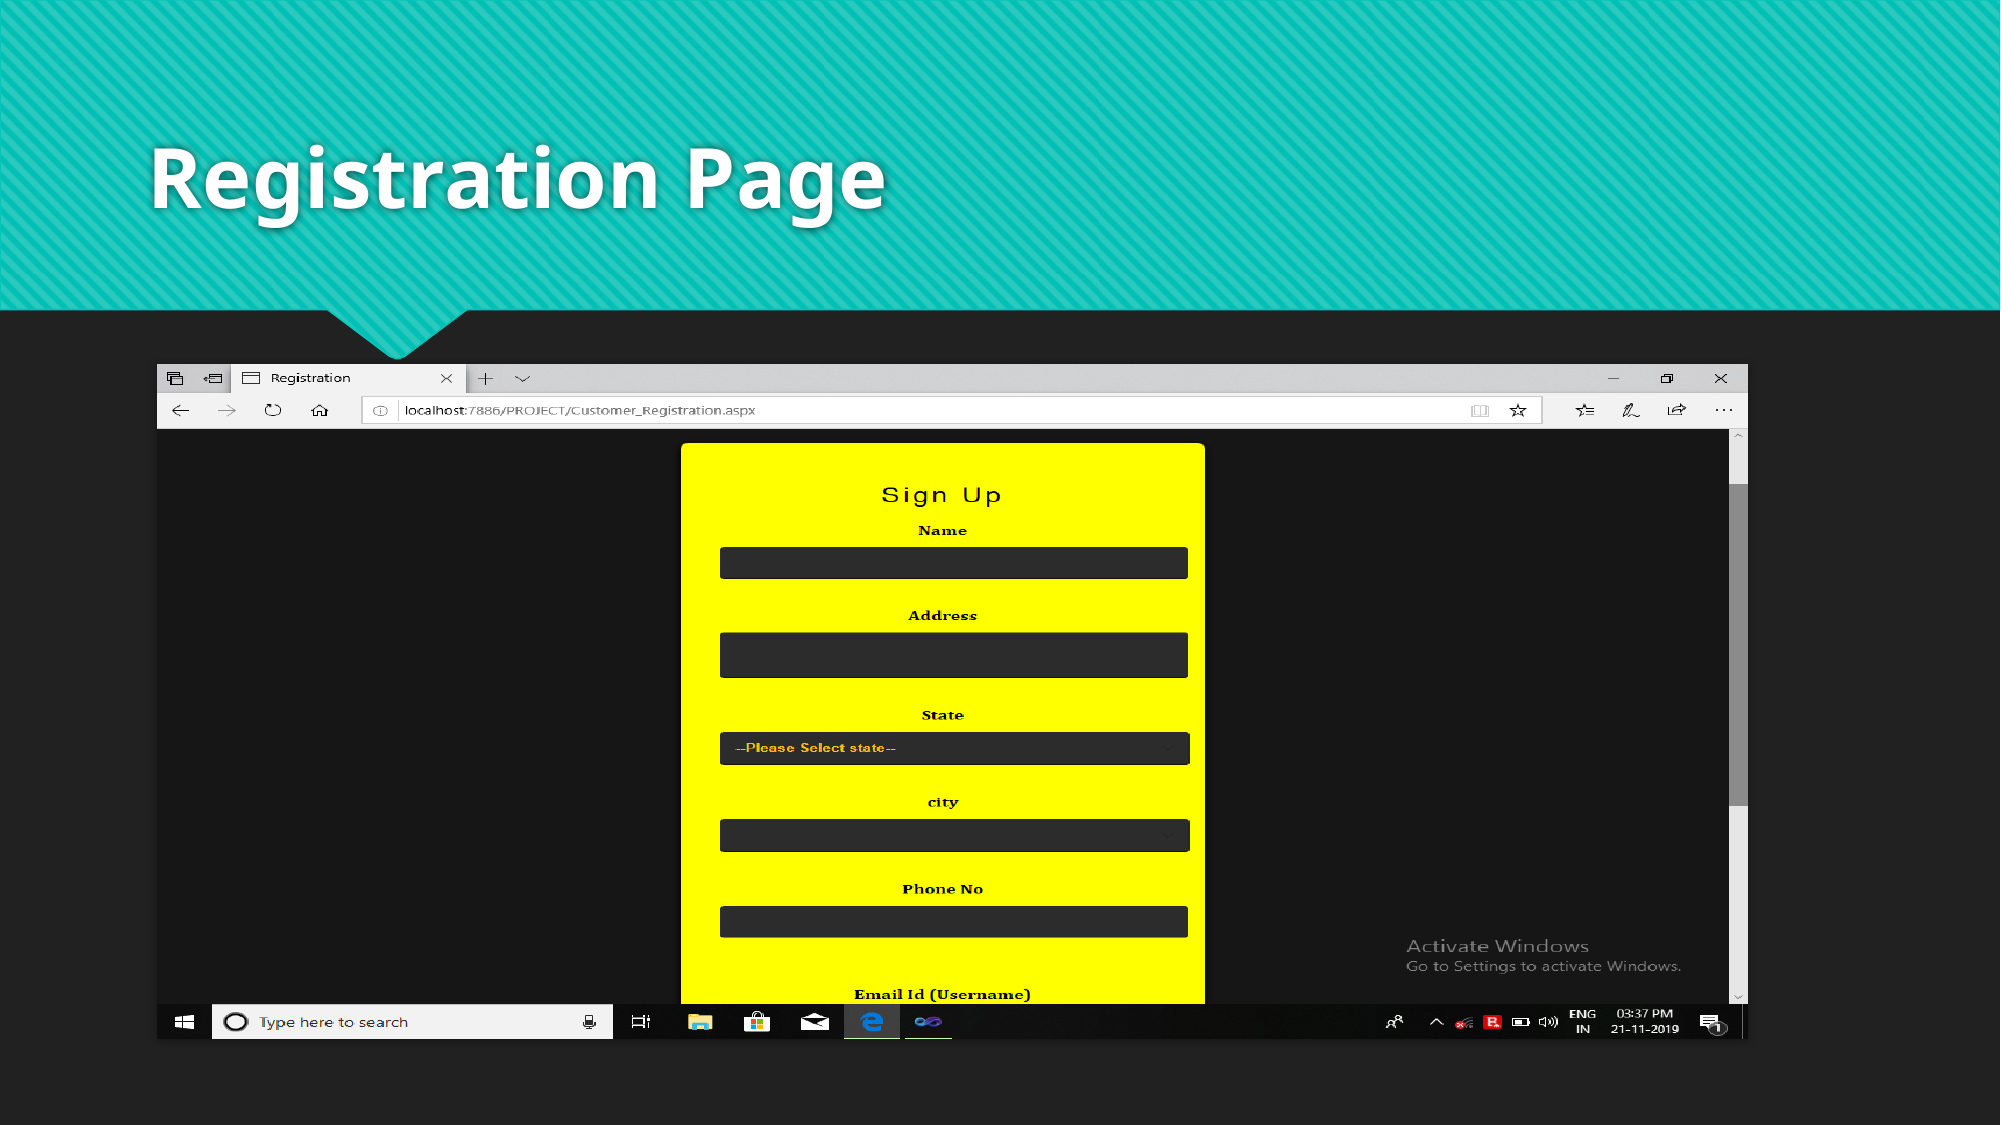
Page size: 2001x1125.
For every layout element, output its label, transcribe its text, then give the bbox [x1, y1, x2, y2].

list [157, 364, 1748, 1040]
title Registration Page [132, 73, 1868, 233]
